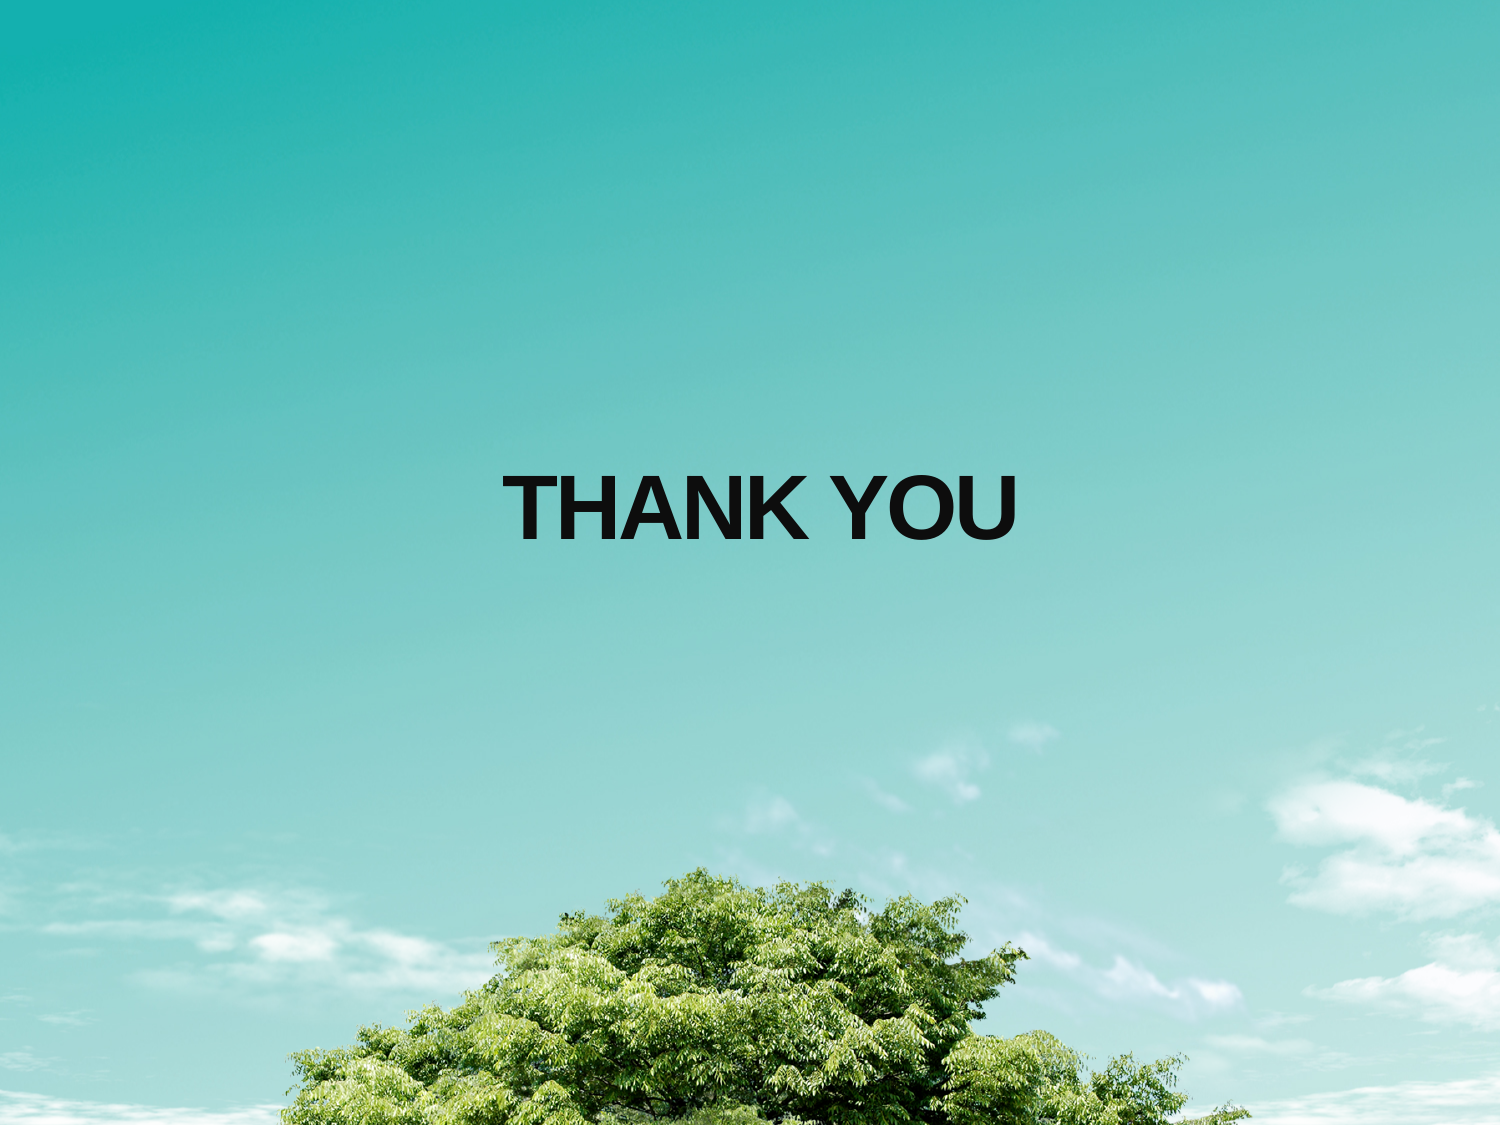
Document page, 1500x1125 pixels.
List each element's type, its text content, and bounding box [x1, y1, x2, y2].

text_box THANK YOU [457, 440, 1066, 566]
picture [0, 0, 1500, 1125]
